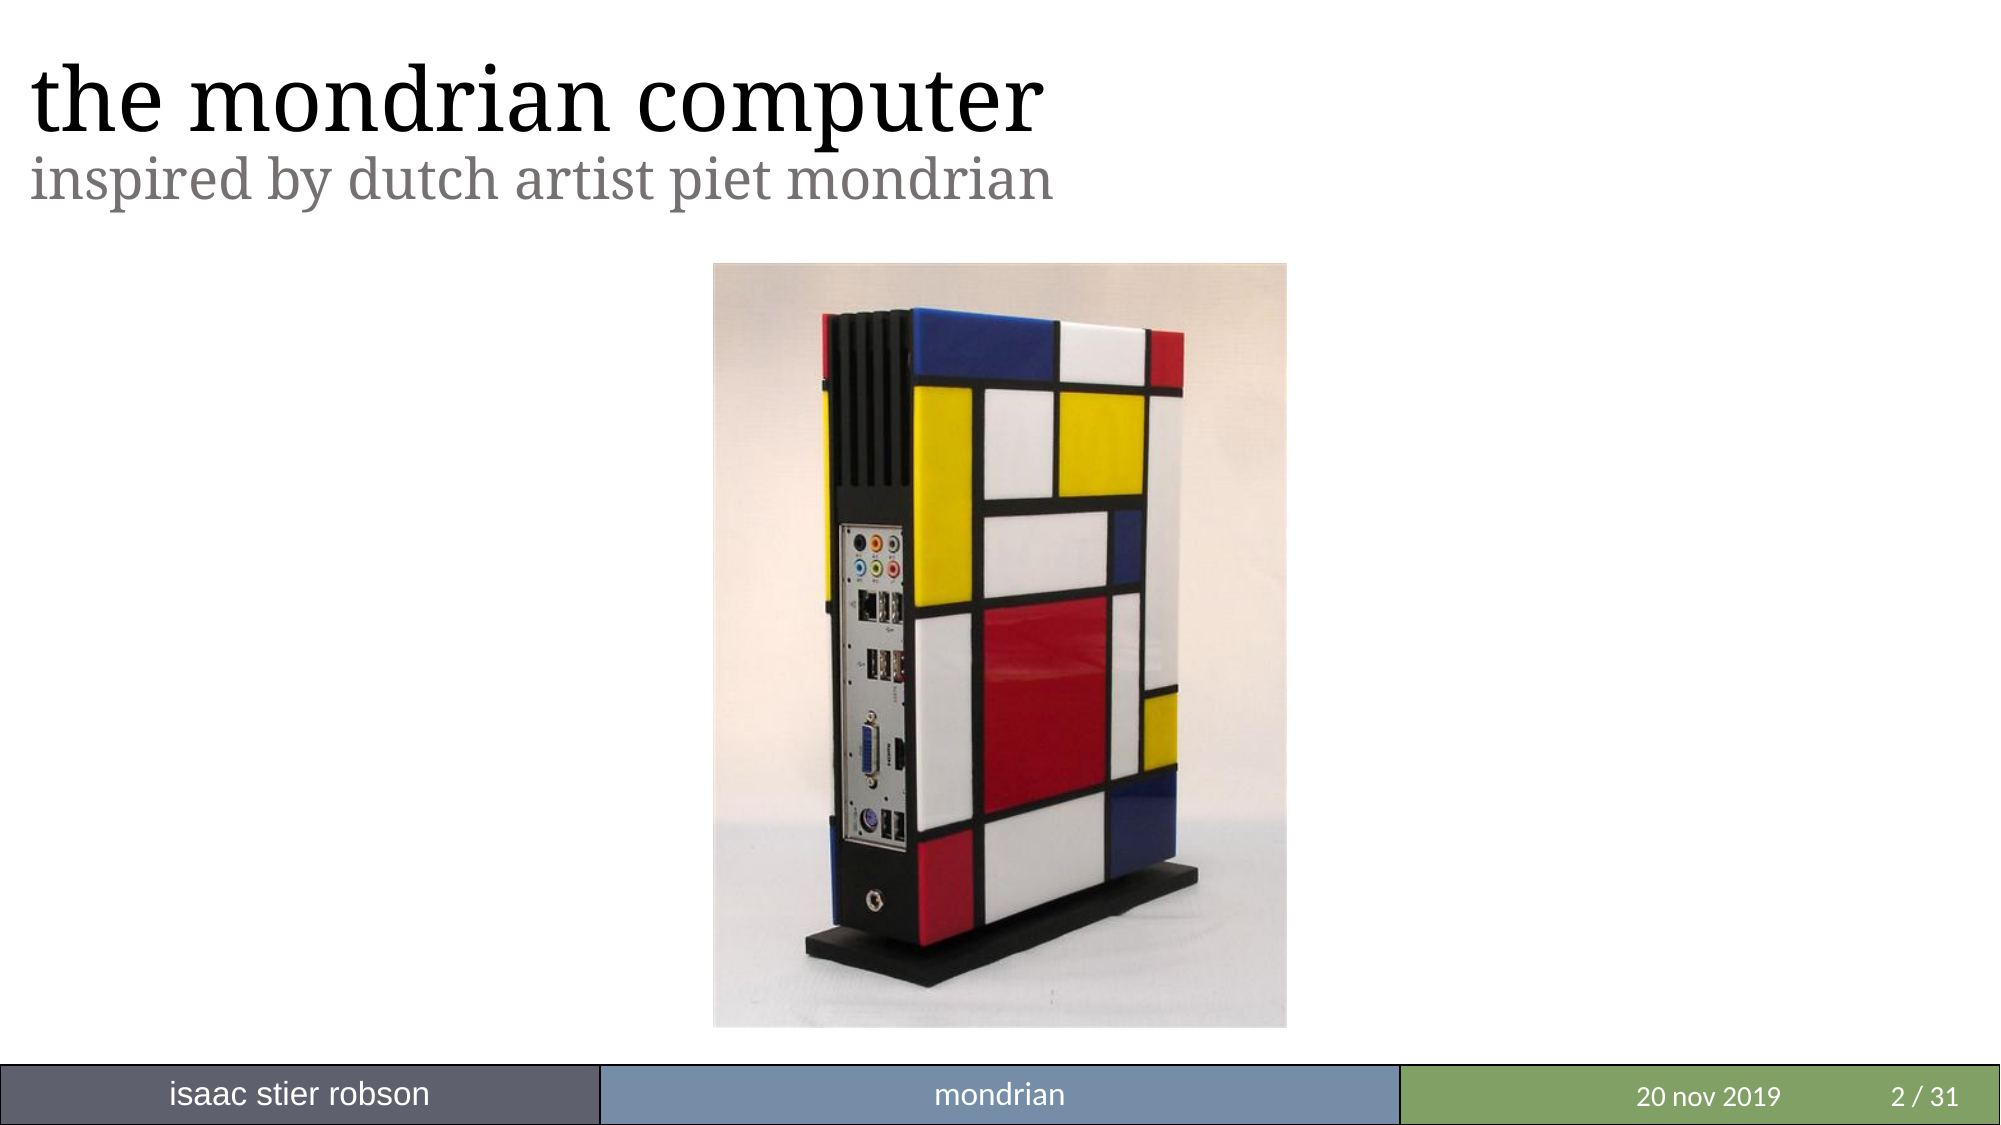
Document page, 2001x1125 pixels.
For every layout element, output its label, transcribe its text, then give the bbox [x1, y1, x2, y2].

title the mondrian computer inspired by dutch artist piet mondrian [15, 47, 1878, 309]
text_box 20 nov 2019 2 / 31 [1401, 1064, 2000, 1125]
text_box mondrian [599, 1064, 1401, 1125]
picture [713, 263, 1287, 1028]
text_box isaac stier robson [0, 1064, 599, 1125]
